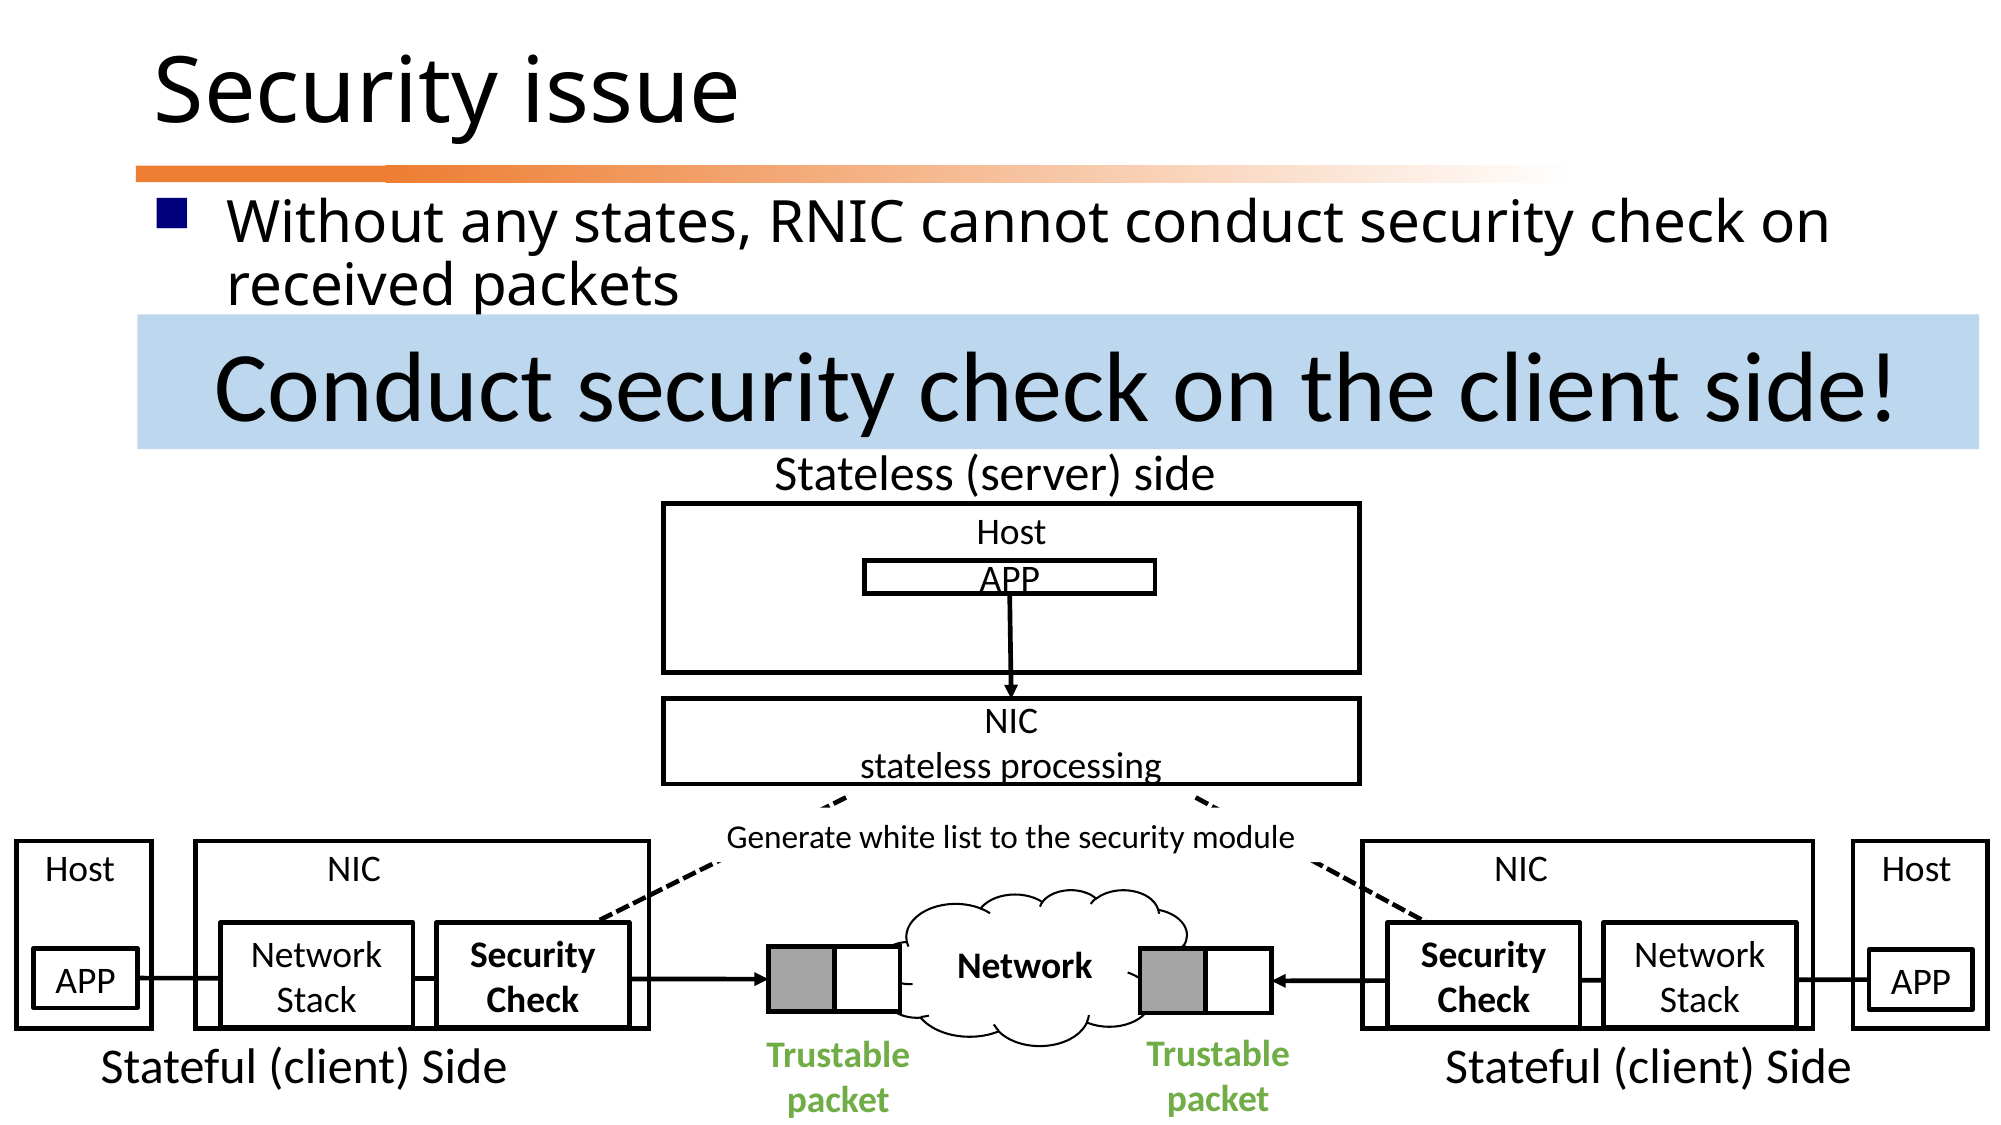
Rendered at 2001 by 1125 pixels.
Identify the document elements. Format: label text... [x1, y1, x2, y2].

text_box Conduct security check on the client side! [137, 314, 1980, 432]
title Security issue [138, 25, 1810, 160]
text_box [736, 946, 1321, 1125]
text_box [16, 432, 1988, 1103]
list Without any states, RNIC cannot conduct security check on received packets May access illegal memory address and trigger malicious traffic [137, 184, 1863, 314]
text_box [436, 797, 1580, 1029]
